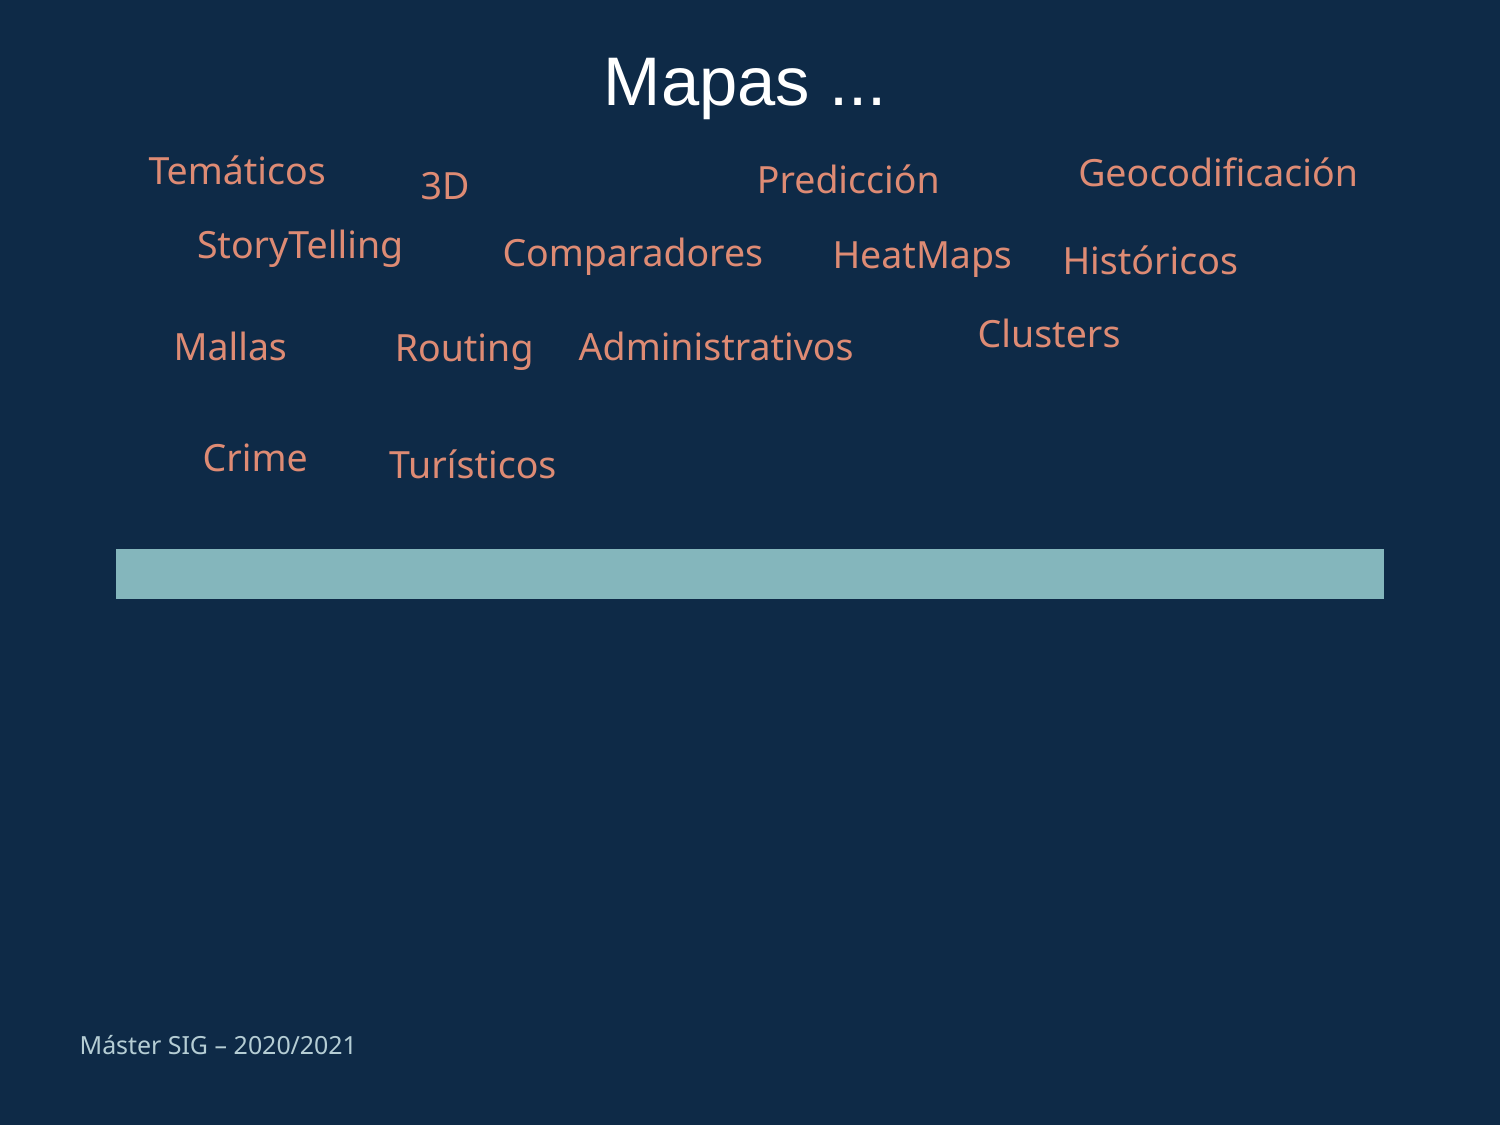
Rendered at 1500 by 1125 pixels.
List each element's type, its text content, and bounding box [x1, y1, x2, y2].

text_box Predicción [742, 148, 955, 209]
text_box 3D [405, 154, 485, 215]
text_box Turísticos [374, 433, 572, 494]
text_box StoryTelling [182, 214, 419, 274]
text_box HeatMaps [817, 223, 1027, 284]
text_box [116, 548, 1384, 599]
text_box Comparadores [487, 221, 779, 282]
text_box Administrativos [564, 315, 869, 376]
text_box Mallas [158, 315, 302, 376]
text_box Máster SIG – 2020/2021 [64, 1022, 378, 1067]
text_box Temáticos [133, 139, 341, 200]
text_box Clusters [963, 303, 1136, 363]
text_box Históricos [1047, 229, 1254, 289]
text_box Mapas ... [111, 30, 1379, 125]
text_box Geocodificación [1063, 141, 1373, 202]
text_box Crime [187, 426, 323, 487]
text_box Routing [379, 316, 549, 377]
